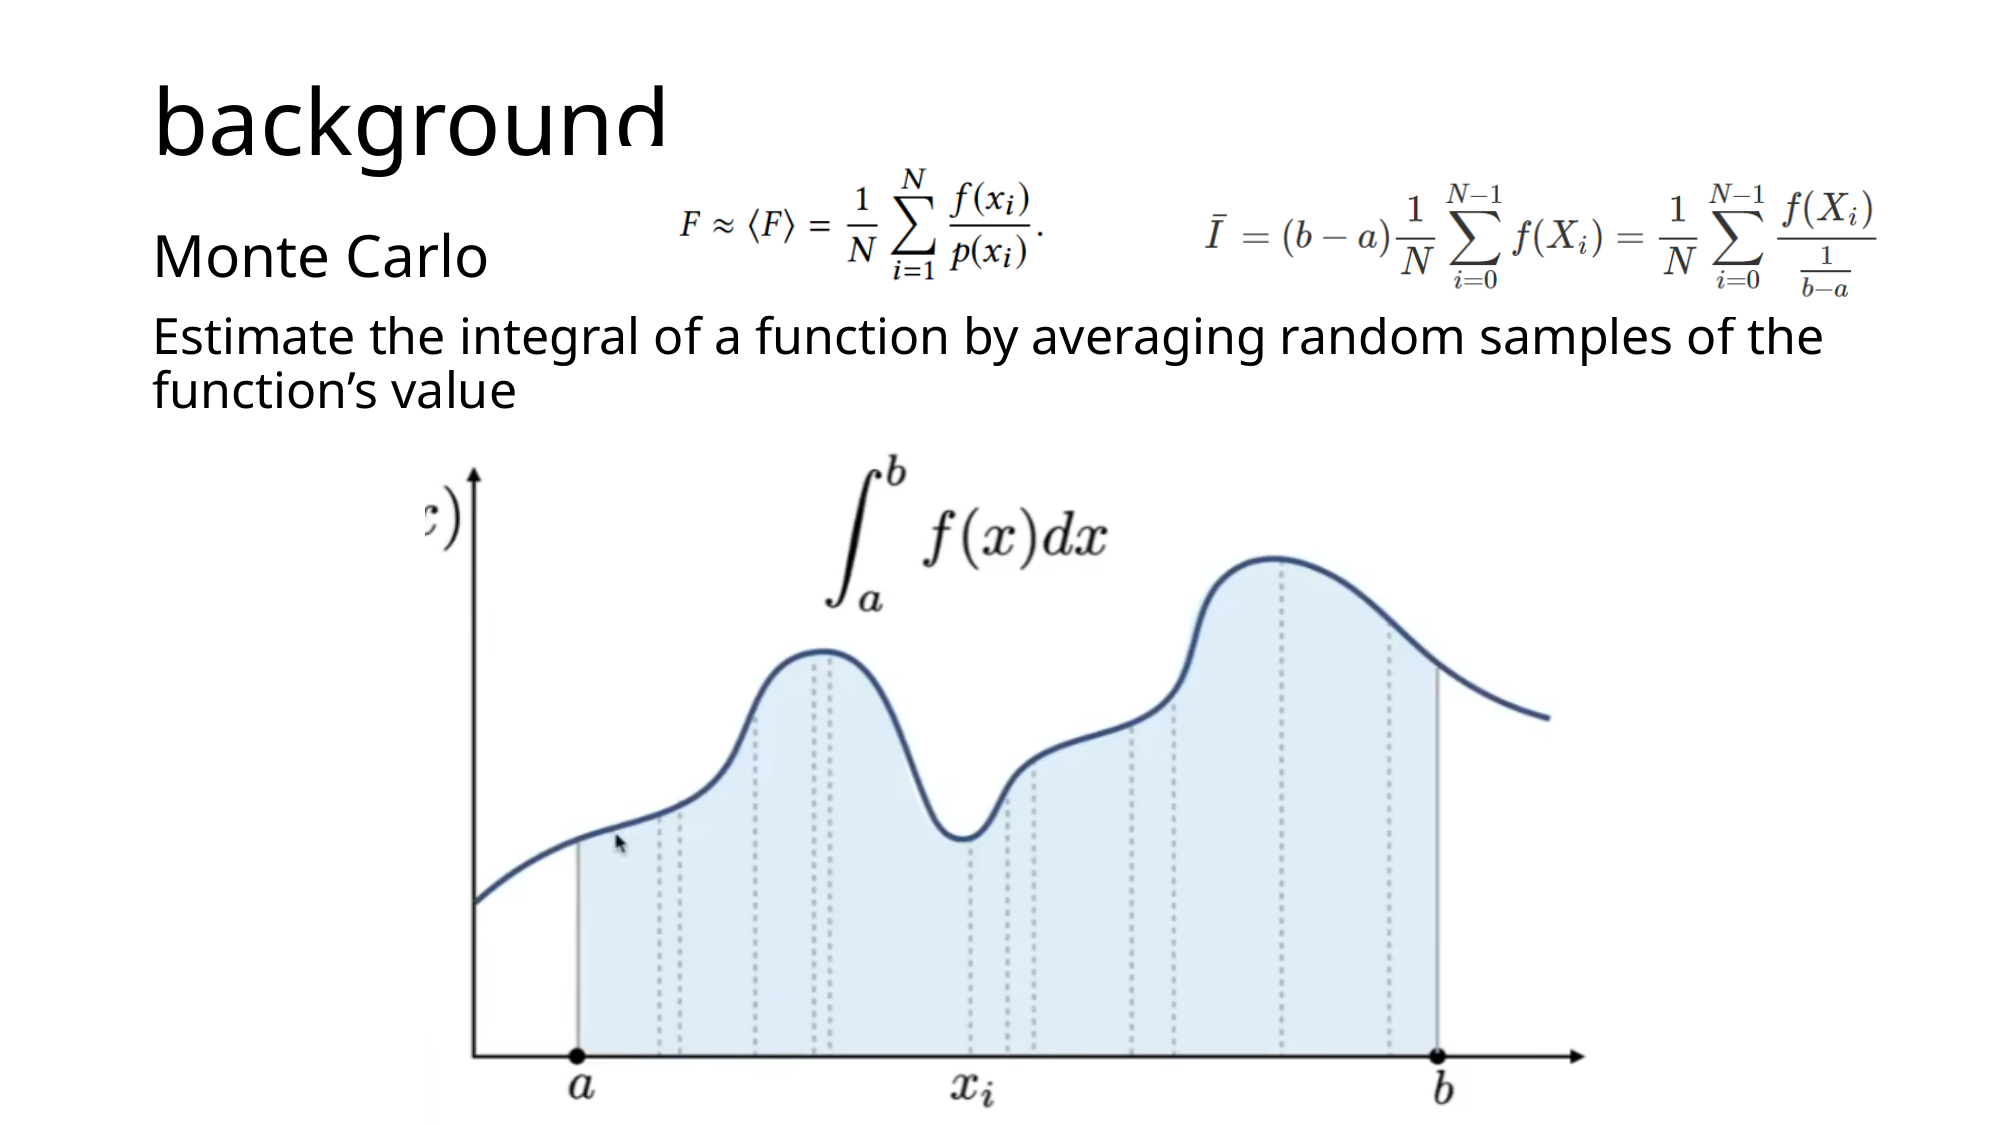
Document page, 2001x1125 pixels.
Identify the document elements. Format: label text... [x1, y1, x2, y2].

picture [1157, 146, 1929, 317]
picture [619, 146, 1097, 303]
list Monte Carlo Estimate the integral of a function by averaging random samples of the function’s value [137, 219, 1960, 979]
picture [425, 420, 1599, 1125]
title background [137, 17, 1863, 219]
